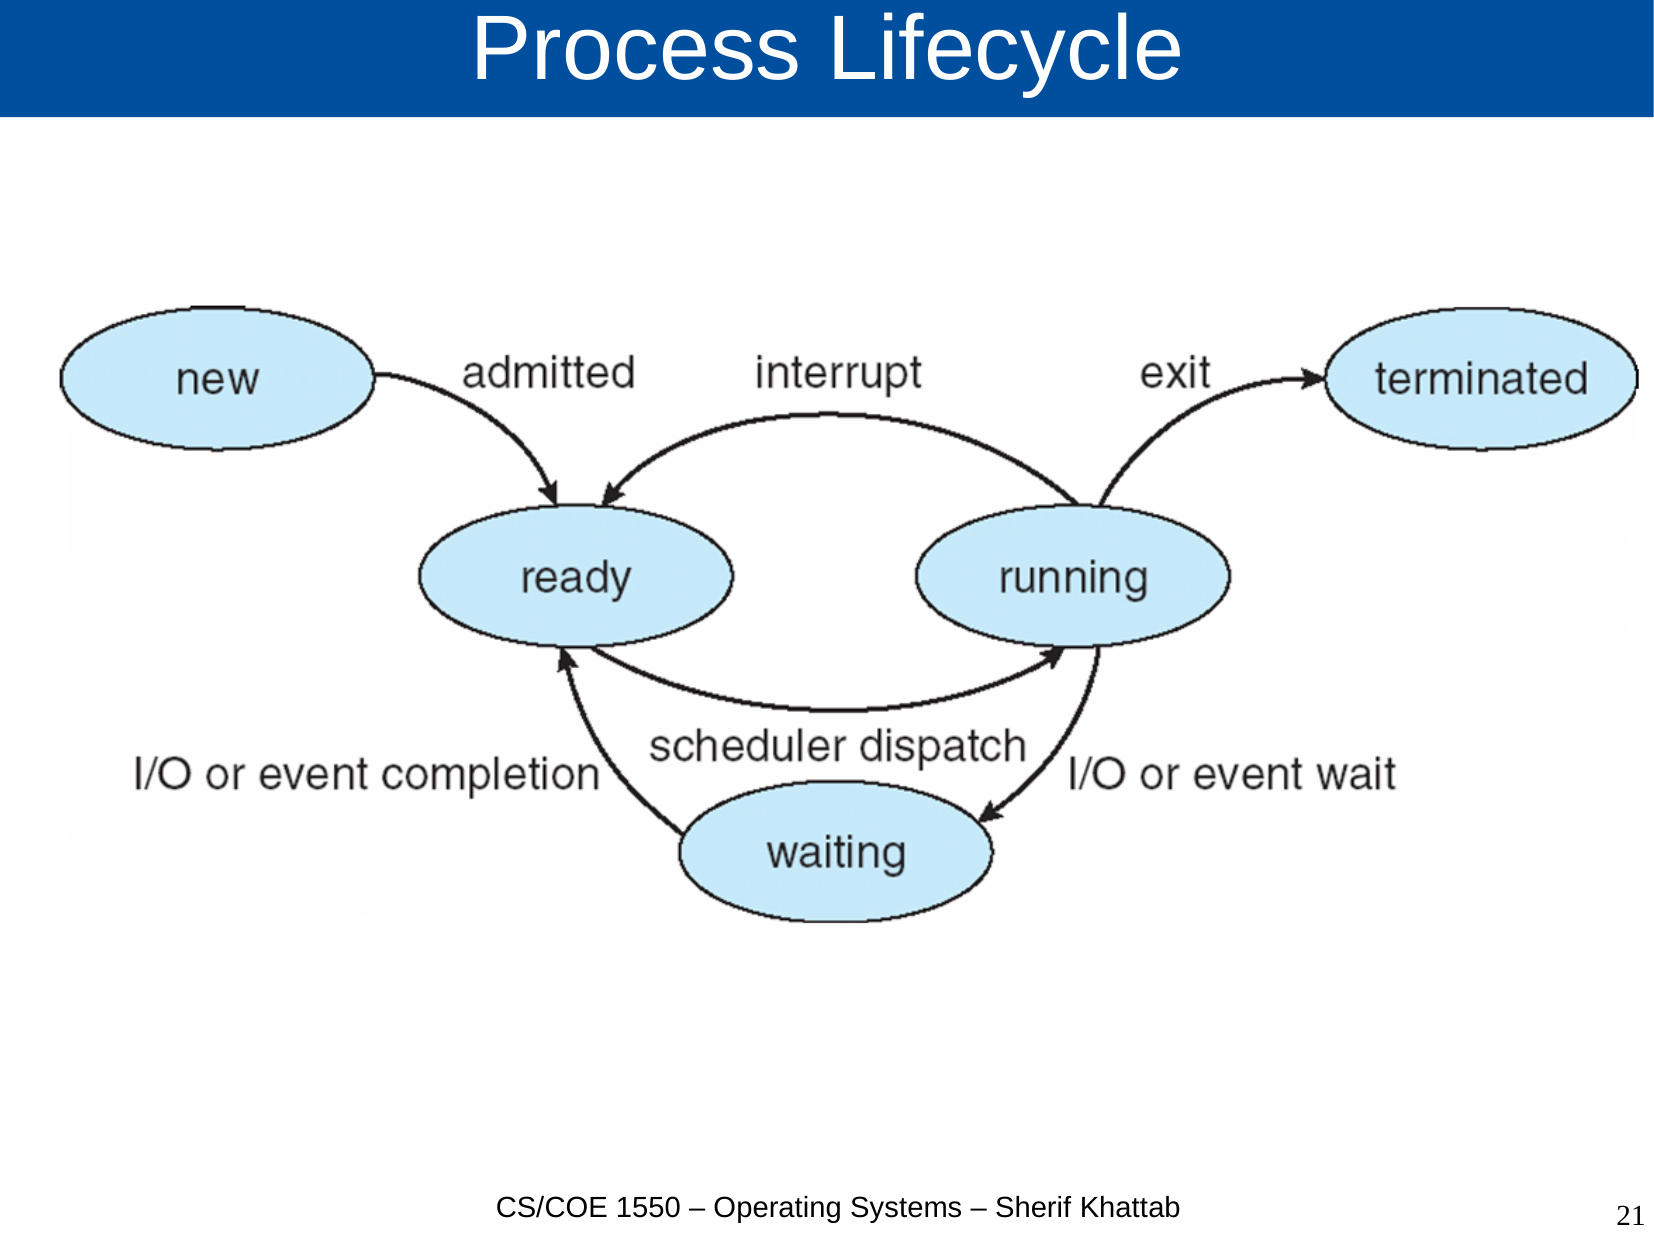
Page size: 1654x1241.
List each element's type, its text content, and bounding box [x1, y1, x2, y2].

picture [49, 296, 1647, 933]
slide_number 21 [1265, 1198, 1647, 1241]
footer CS/COE 1550 – Operating Systems – Sherif Khattab [460, 1190, 1217, 1241]
title Process Lifecycle [0, 0, 1654, 118]
